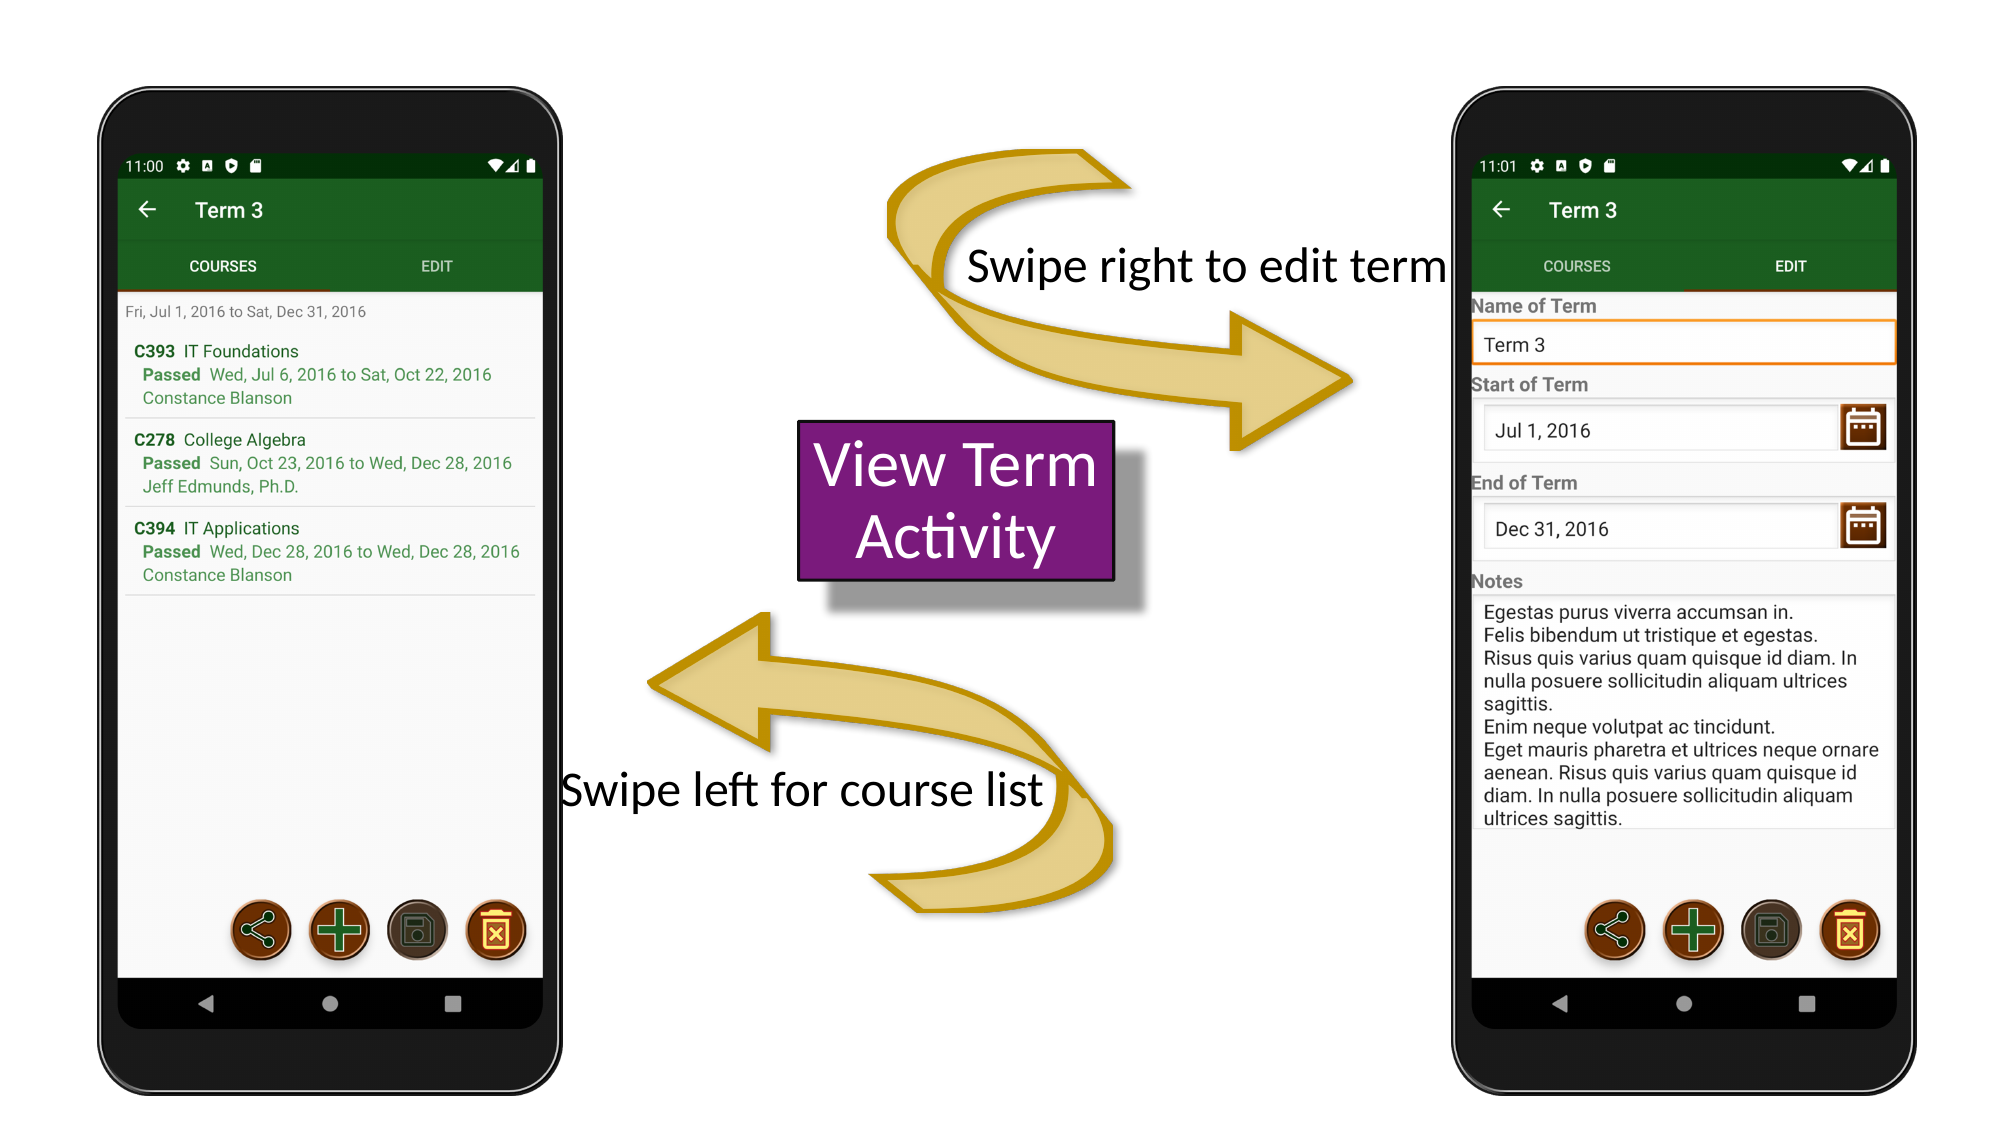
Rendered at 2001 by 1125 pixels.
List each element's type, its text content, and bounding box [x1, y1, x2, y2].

picture [96, 86, 563, 1096]
text_box Swipe left for course list [563, 749, 647, 824]
text_box View Term Activity [798, 421, 1114, 581]
picture [647, 612, 1113, 913]
picture [1451, 86, 1917, 1096]
picture [887, 149, 1353, 451]
text_box Swipe right to edit term [1353, 224, 1451, 300]
